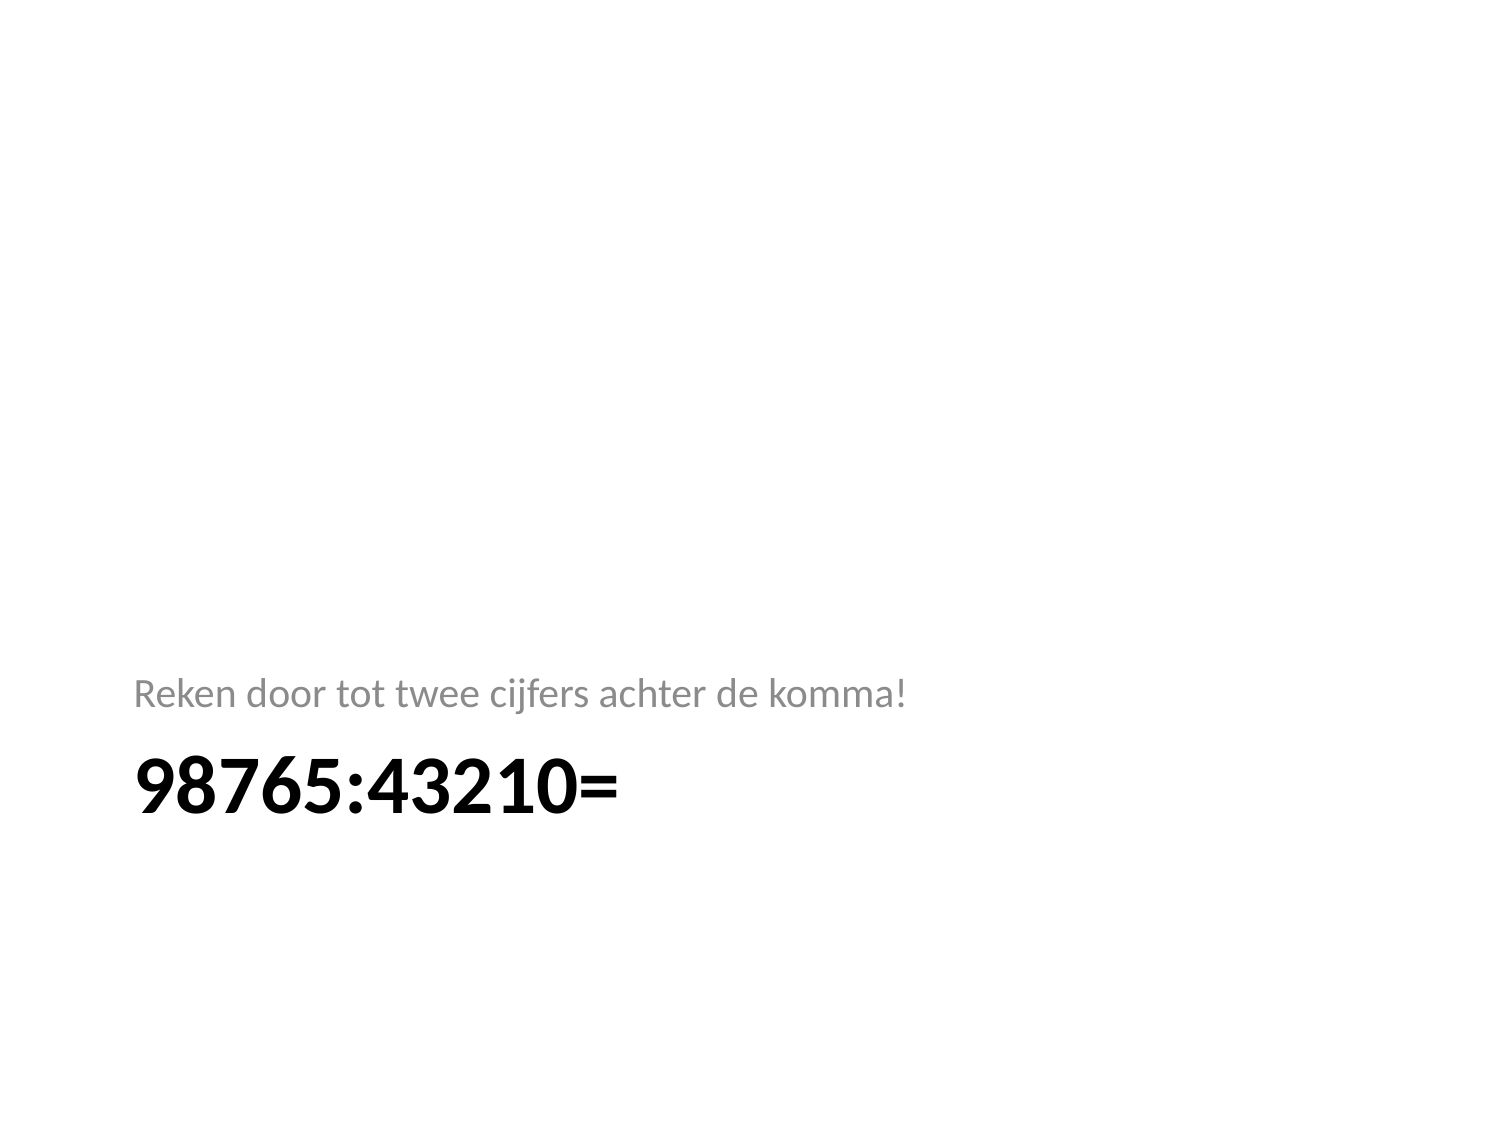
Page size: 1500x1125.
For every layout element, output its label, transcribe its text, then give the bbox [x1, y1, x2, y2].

list Reken door tot twee cijfers achter de komma! [118, 476, 1394, 723]
title 98765:43210= [118, 723, 1394, 947]
